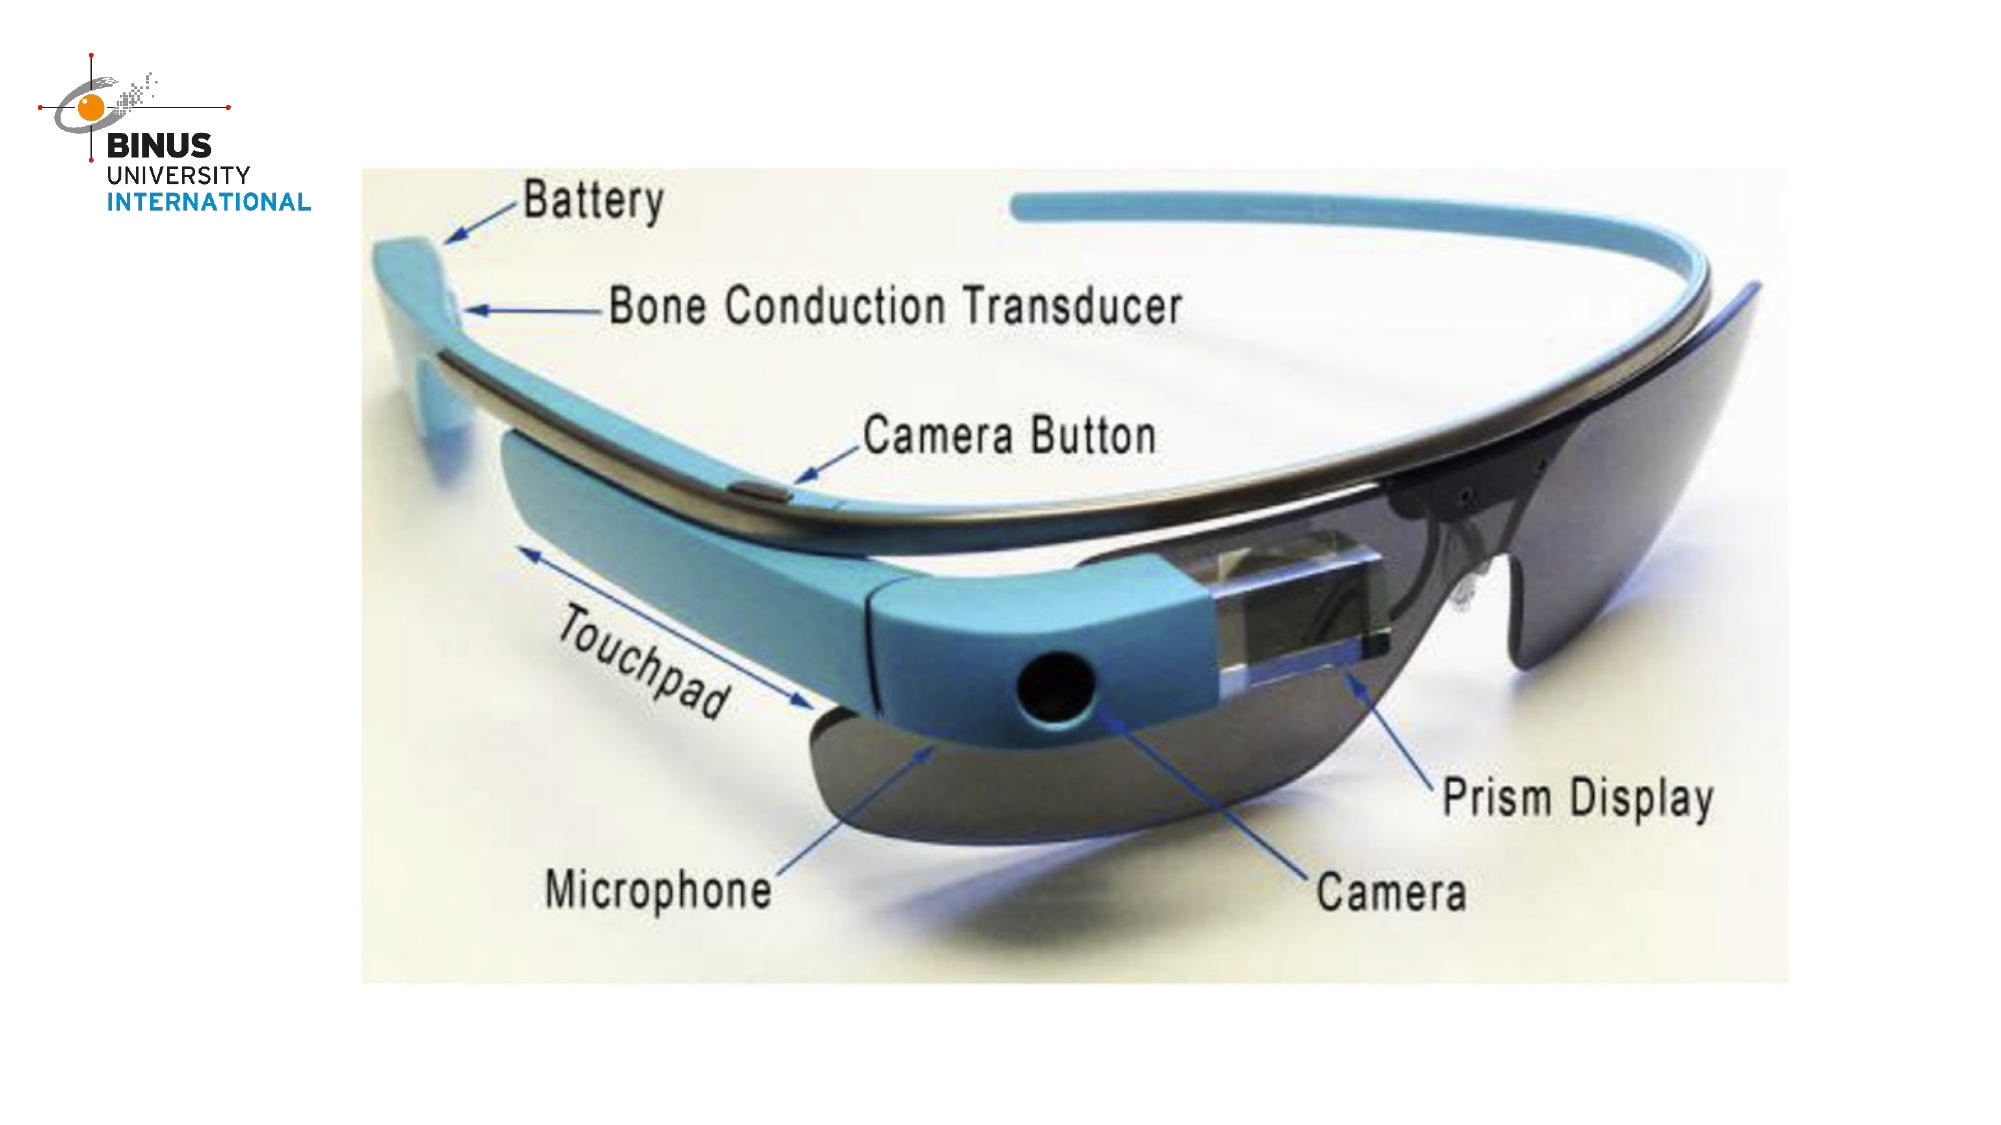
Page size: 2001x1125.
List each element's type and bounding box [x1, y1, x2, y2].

picture [0, 0, 348, 269]
picture [359, 165, 1792, 987]
